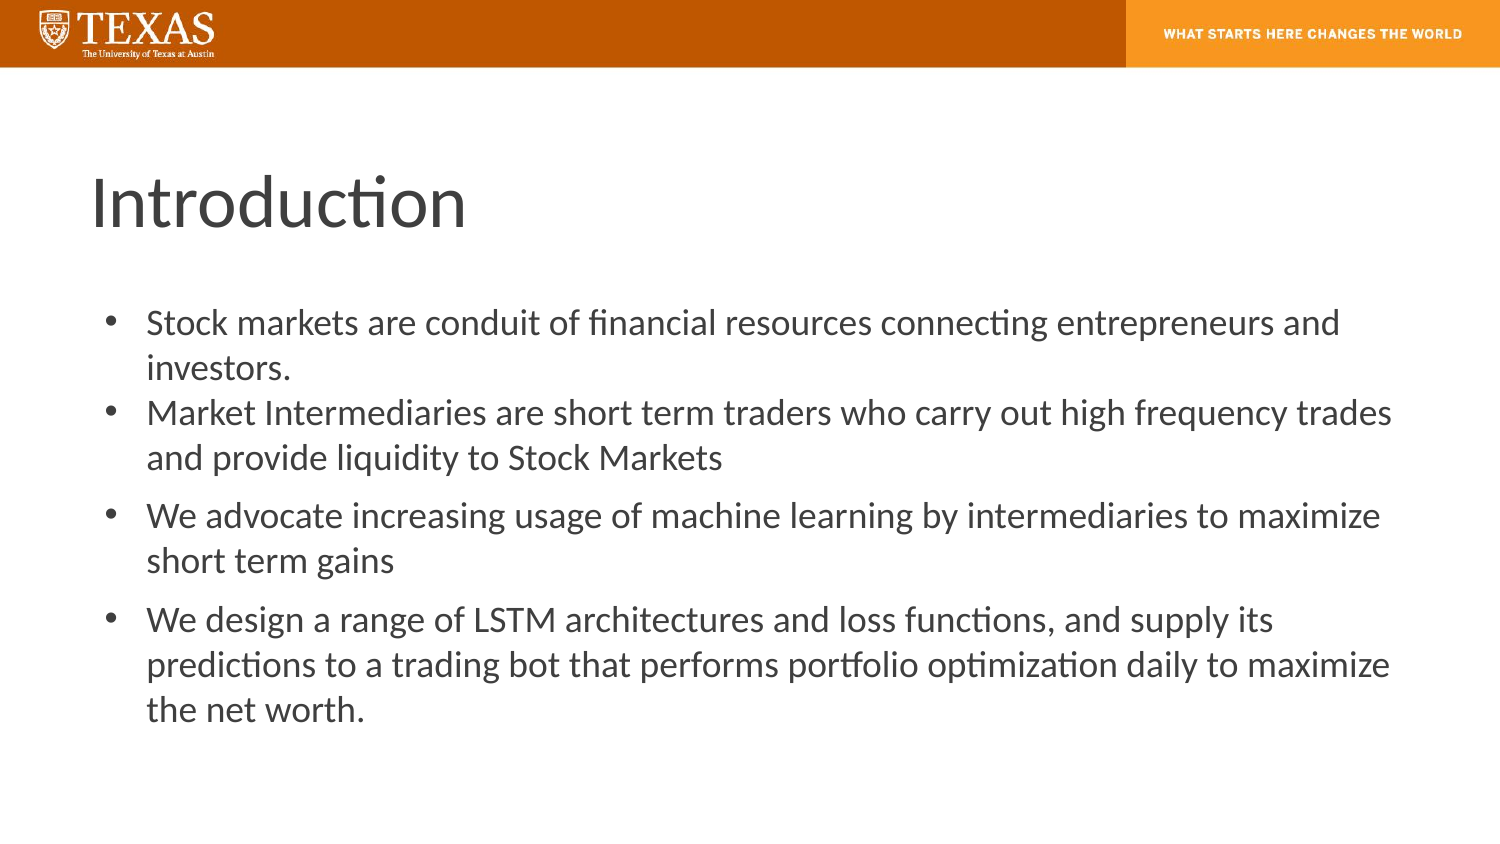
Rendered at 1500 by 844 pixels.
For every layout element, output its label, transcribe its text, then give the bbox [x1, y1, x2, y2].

title Introduction [75, 127, 1425, 269]
picture [0, 0, 1500, 844]
list Stock markets are conduit of financial resources connecting entrepreneurs and investors. Market Intermediaries are short term traders who carry out high frequency trades and provide liquidity to Stock Markets We advocate increasing usage of machine learning by intermediaries to maximize short term gains We design a range of LSTM architectures and loss functions, and supply its predictions to a trading bot that performs portfolio optimization daily to maximize the net worth. [75, 290, 1425, 769]
